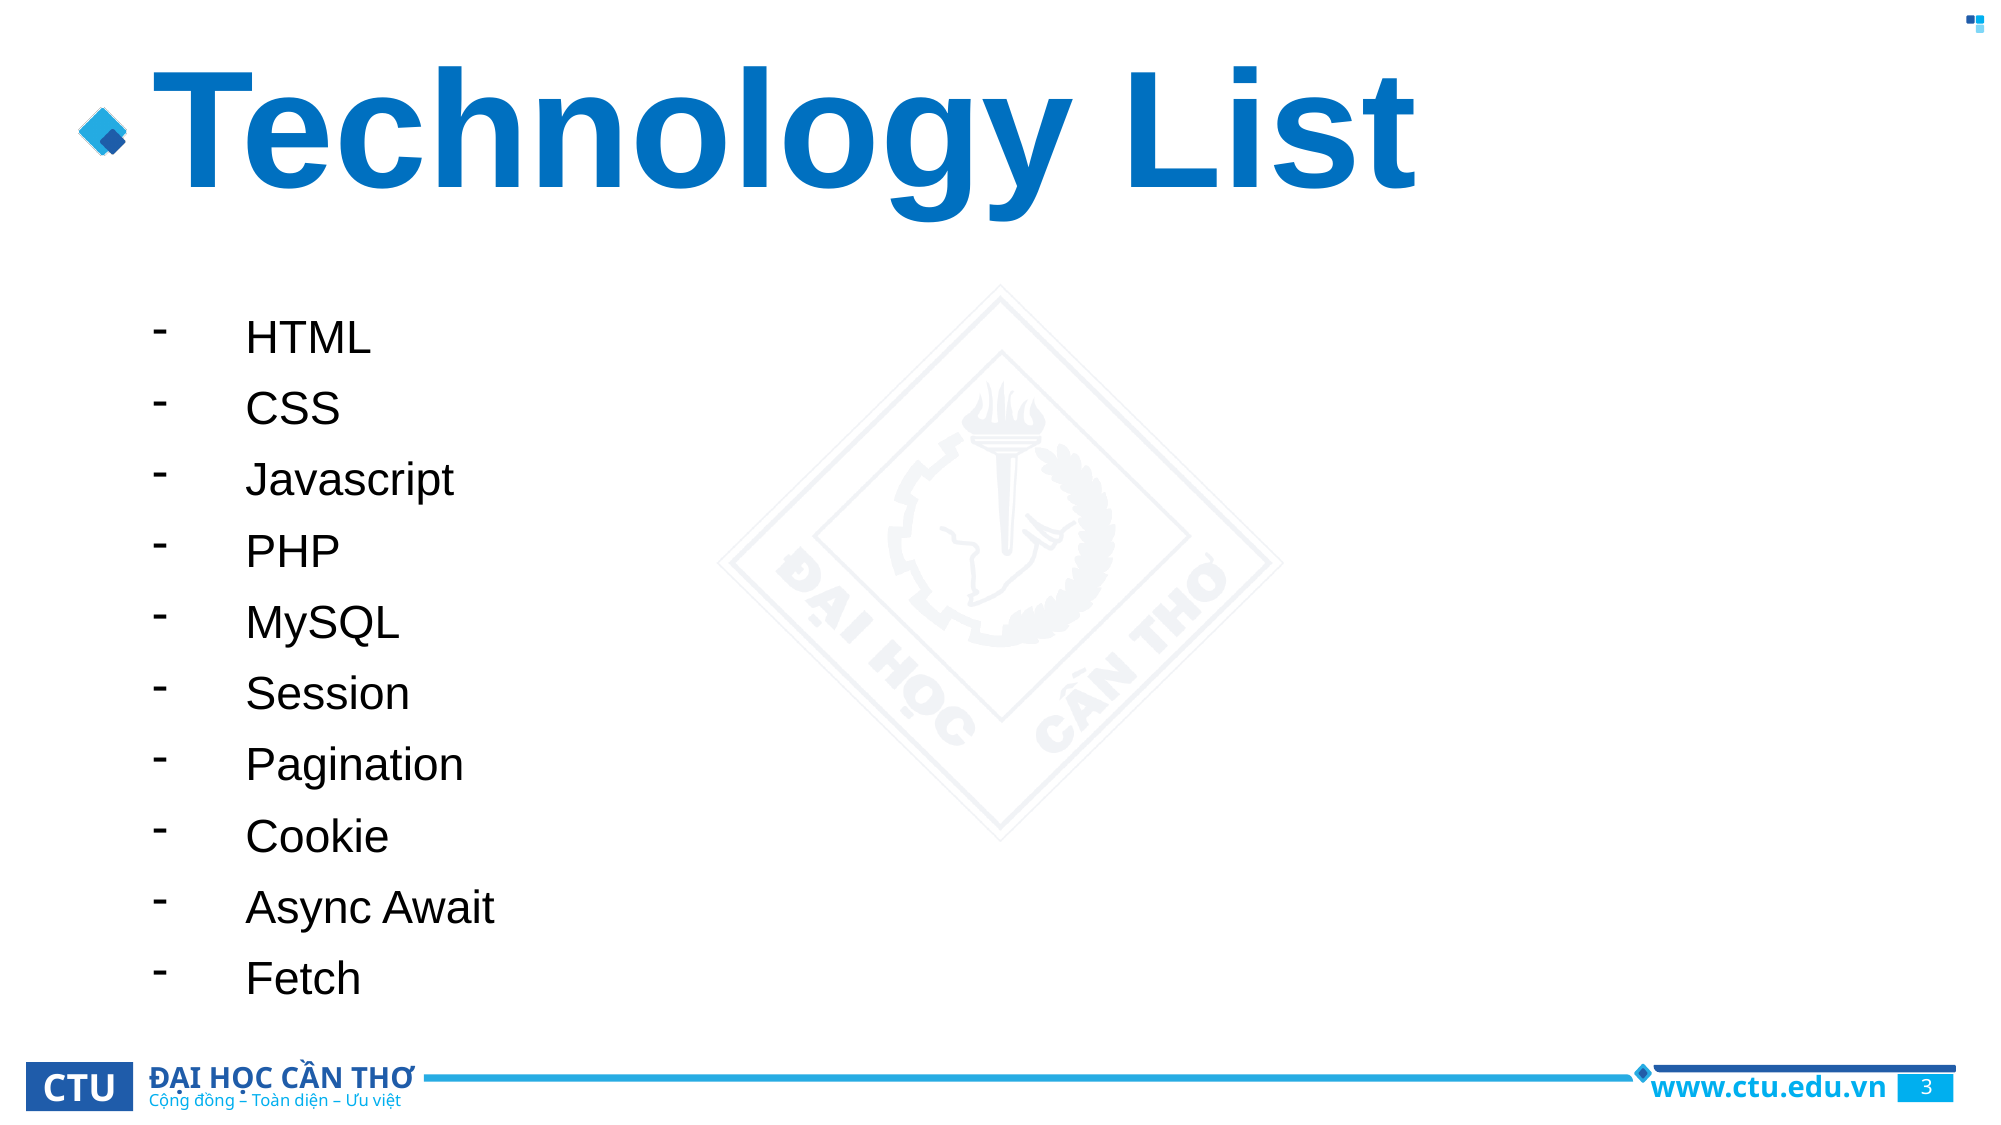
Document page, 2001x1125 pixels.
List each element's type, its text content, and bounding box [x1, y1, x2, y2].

picture [78, 107, 127, 156]
title Technology List [137, 24, 1863, 243]
list HTML CSS Javascript PHP MySQL Session Pagination Cookie Async Await Fetch [137, 299, 1863, 1014]
